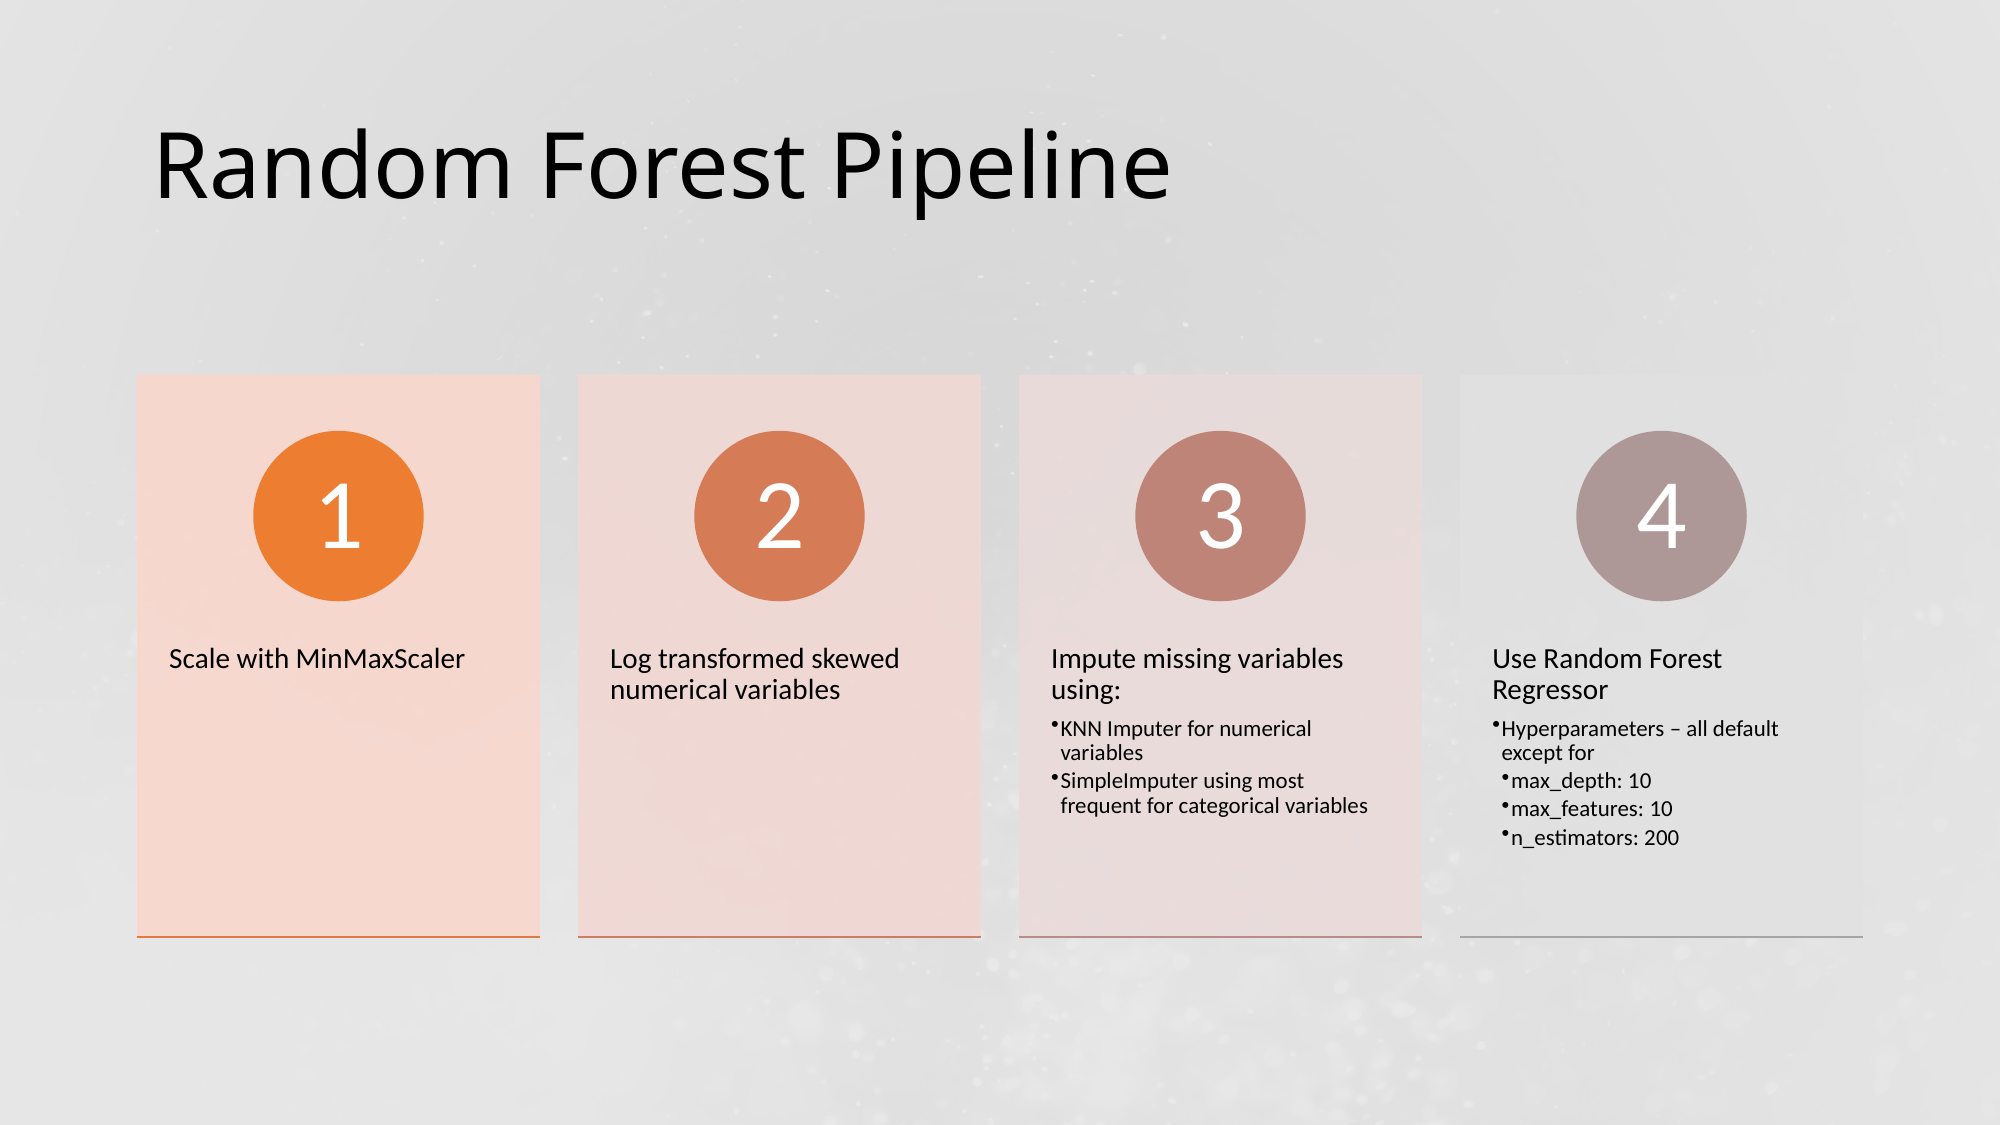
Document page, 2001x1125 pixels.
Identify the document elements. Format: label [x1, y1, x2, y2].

list [137, 299, 1863, 1014]
picture [0, 0, 2000, 1125]
